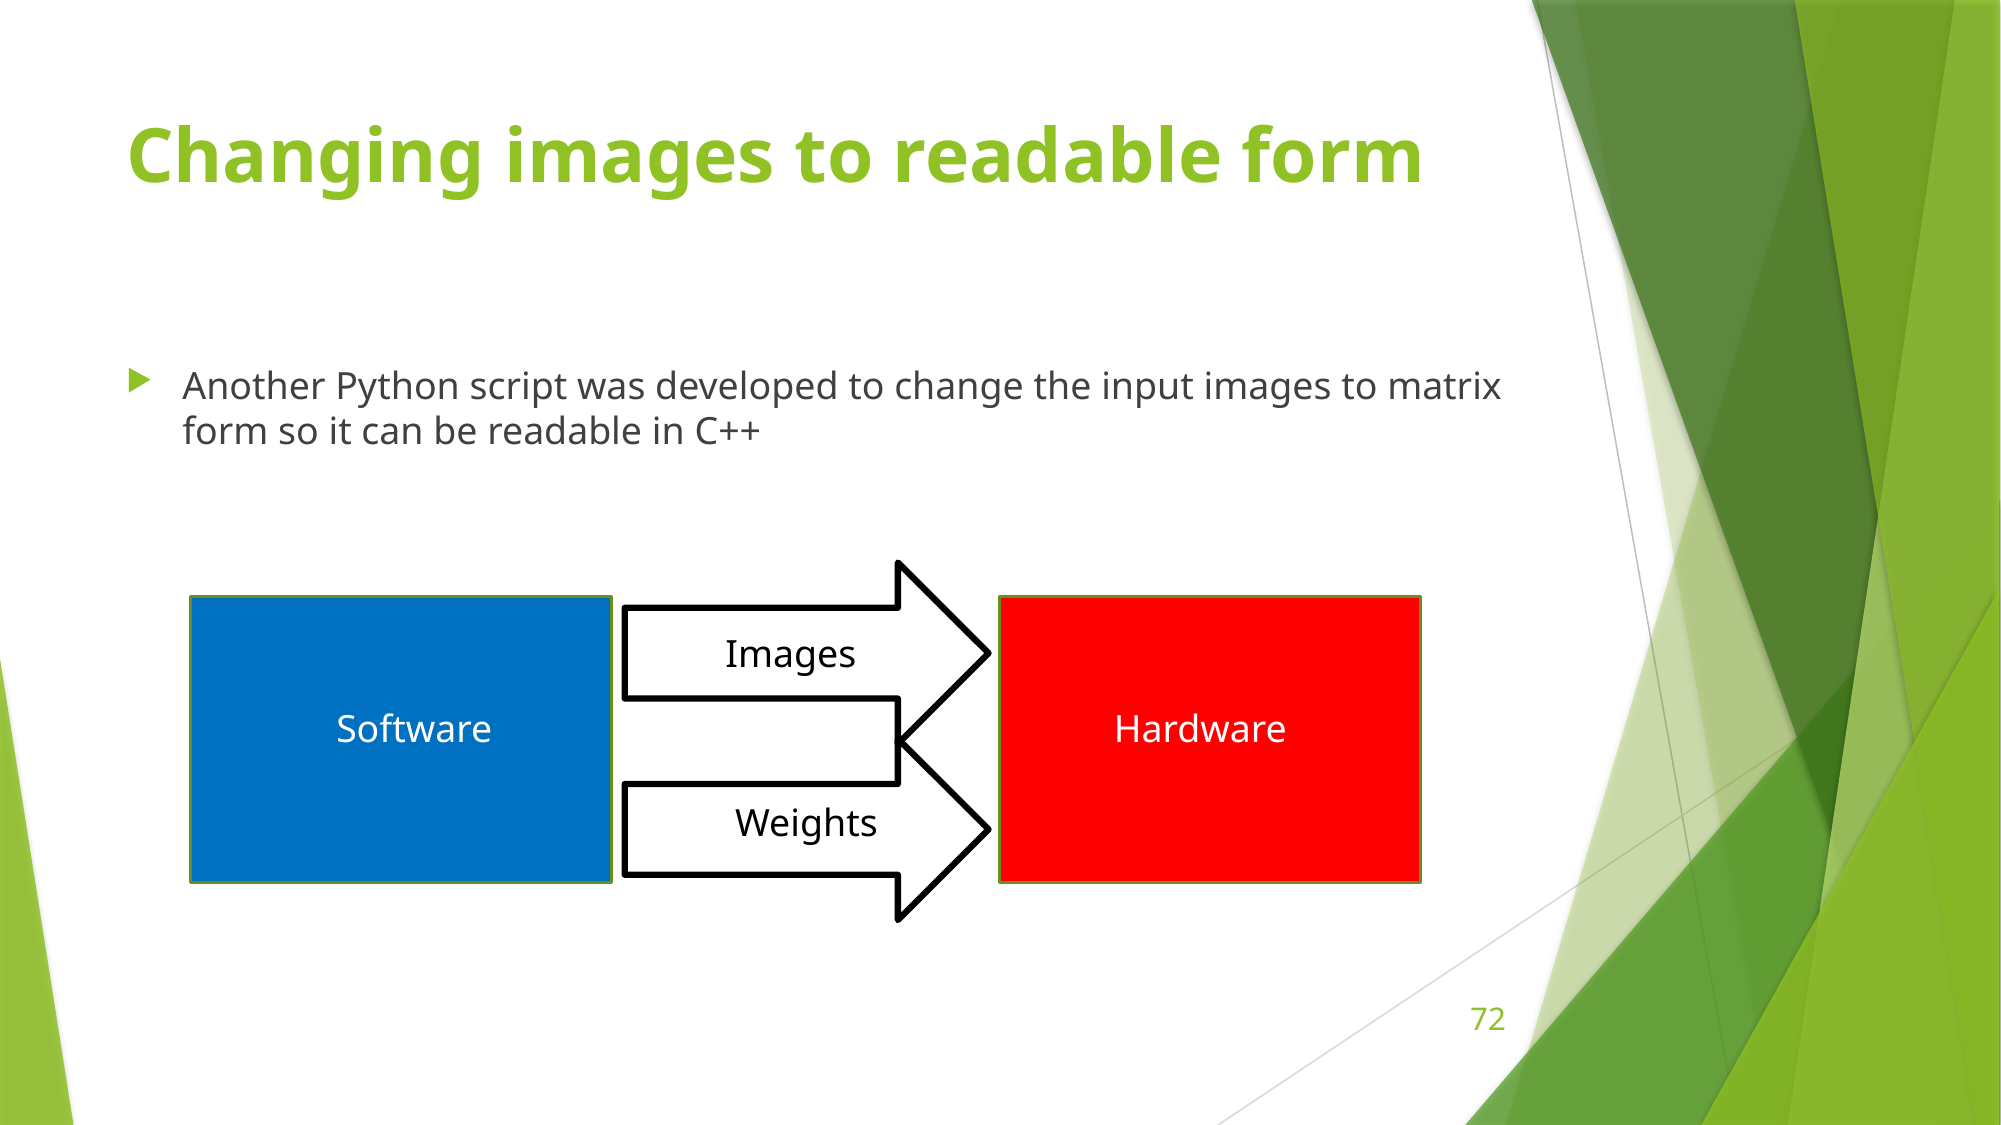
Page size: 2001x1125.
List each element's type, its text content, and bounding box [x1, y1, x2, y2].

list Another Python script was developed to change the input images to matrix form so it can be readable in C++ [111, 354, 1522, 992]
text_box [190, 561, 1422, 921]
slide_number 72 [1409, 991, 1522, 1051]
title Changing images to readable form [111, 99, 1522, 317]
